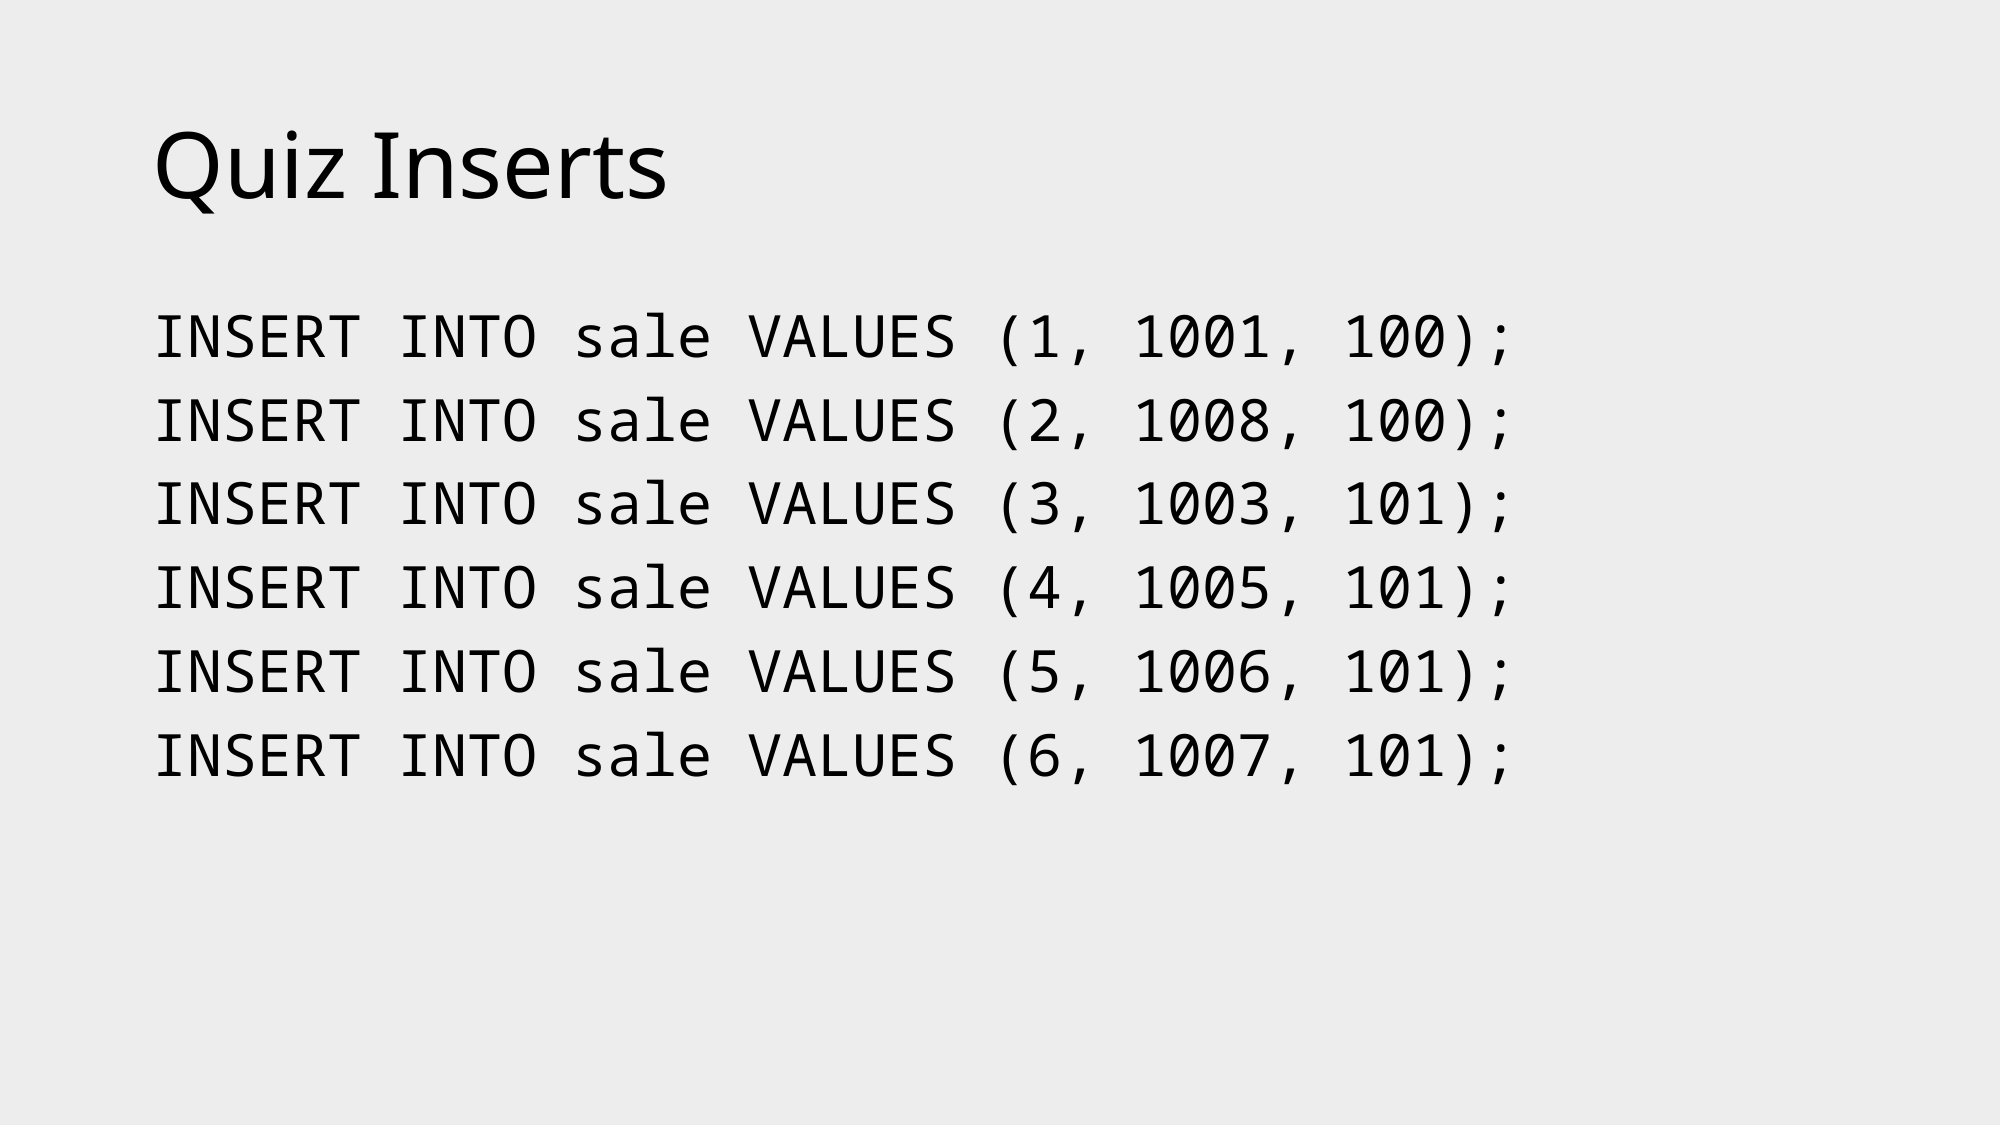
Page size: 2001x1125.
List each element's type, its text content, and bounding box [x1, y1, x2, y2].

list INSERT INTO sale VALUES (1, 1001, 100); INSERT INTO sale VALUES (2, 1008, 100); INSERT INTO sale VALUES (3, 1003, 101); INSERT INTO sale VALUES (4, 1005, 101); INSERT INTO sale VALUES (5, 1006, 101); INSERT INTO sale VALUES (6, 1007, 101); [137, 299, 1863, 1014]
title Quiz Inserts [137, 59, 1863, 278]
